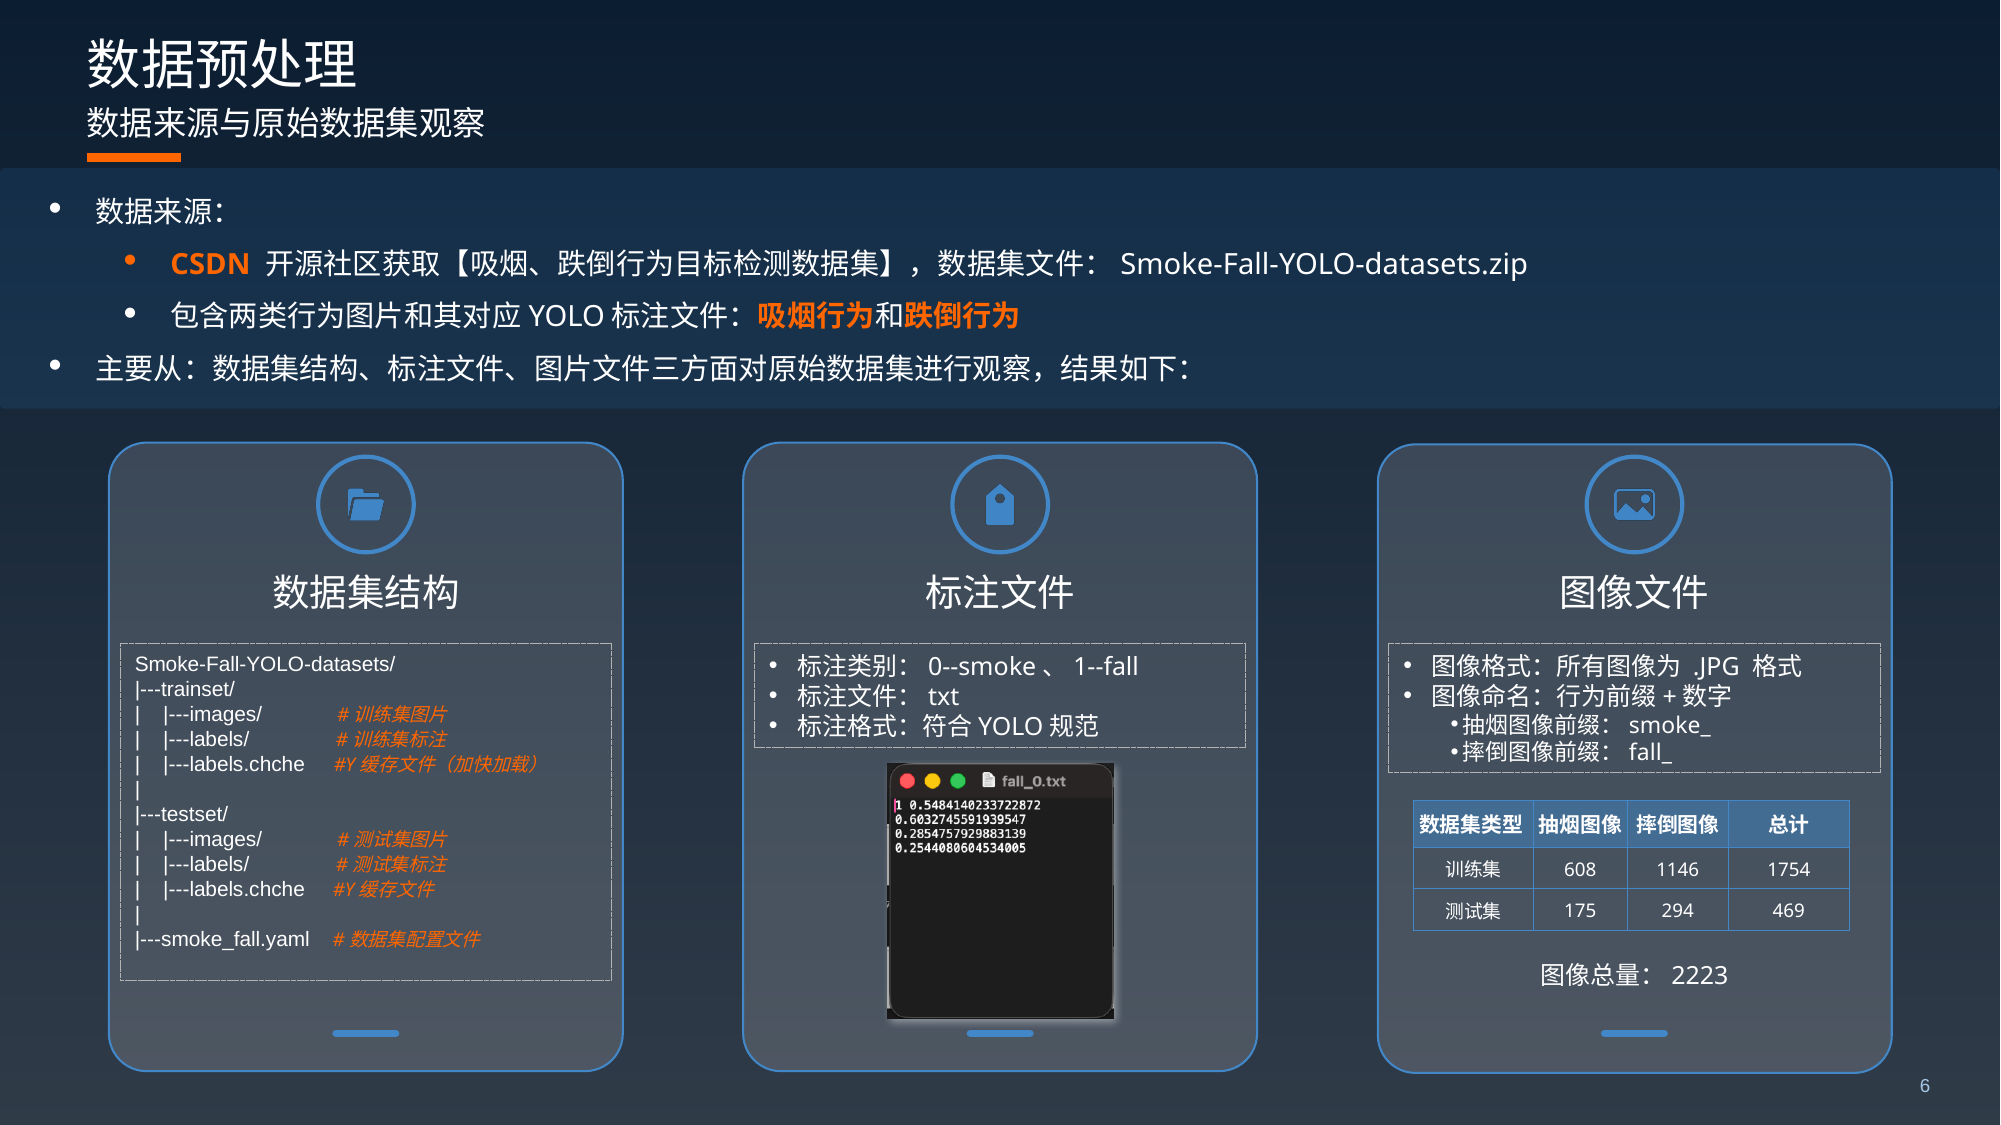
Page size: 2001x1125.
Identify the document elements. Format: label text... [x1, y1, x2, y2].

title 数据预处理 [86, 0, 1481, 47]
text_box 图像总量：2223 [1516, 952, 1753, 997]
table_cell 1754 [1729, 848, 1849, 888]
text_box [108, 442, 623, 1072]
text_box 数据来源与原始数据集观察 [86, 47, 1481, 142]
picture [1614, 484, 1655, 525]
table_header 摔倒图像 [1628, 801, 1728, 847]
text_box 数据来源： CSDN 开源社区获取【吸烟、跌倒行为目标检测数据集】，数据集文件：Smoke-Fall-YOLO-datasets.zip 包含两类行为图片和其对应YOLO标注文件：吸烟行为和跌倒行为 主要从：数据集结构、标注文件、图片文件三方面对原始数据集进行观察，结果如下： [0, 167, 2000, 410]
table_header 数据集类型 [1414, 801, 1533, 847]
table_cell 608 [1534, 848, 1627, 888]
table_header 总计 [1729, 801, 1849, 847]
table_cell 1146 [1628, 848, 1728, 888]
text_box [1376, 443, 1893, 1074]
text_box 图像格式：所有图像为 .JPG 格式 图像命名：行为前缀+数字 抽烟图像前缀：smoke_ 摔倒图像前缀：fall_ [1388, 643, 1881, 773]
table_cell 测试集 [1414, 889, 1533, 930]
text_box [1629, 1054, 1945, 1116]
table_cell 294 [1628, 889, 1728, 930]
table_cell 训练集 [1414, 848, 1533, 888]
table_cell 175 [1534, 889, 1627, 930]
text_box [1585, 455, 1684, 554]
table_header 抽烟图像 [1534, 801, 1627, 847]
table_cell 469 [1729, 889, 1849, 930]
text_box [743, 442, 1257, 1072]
text_box 图像文件 [1492, 561, 1777, 622]
